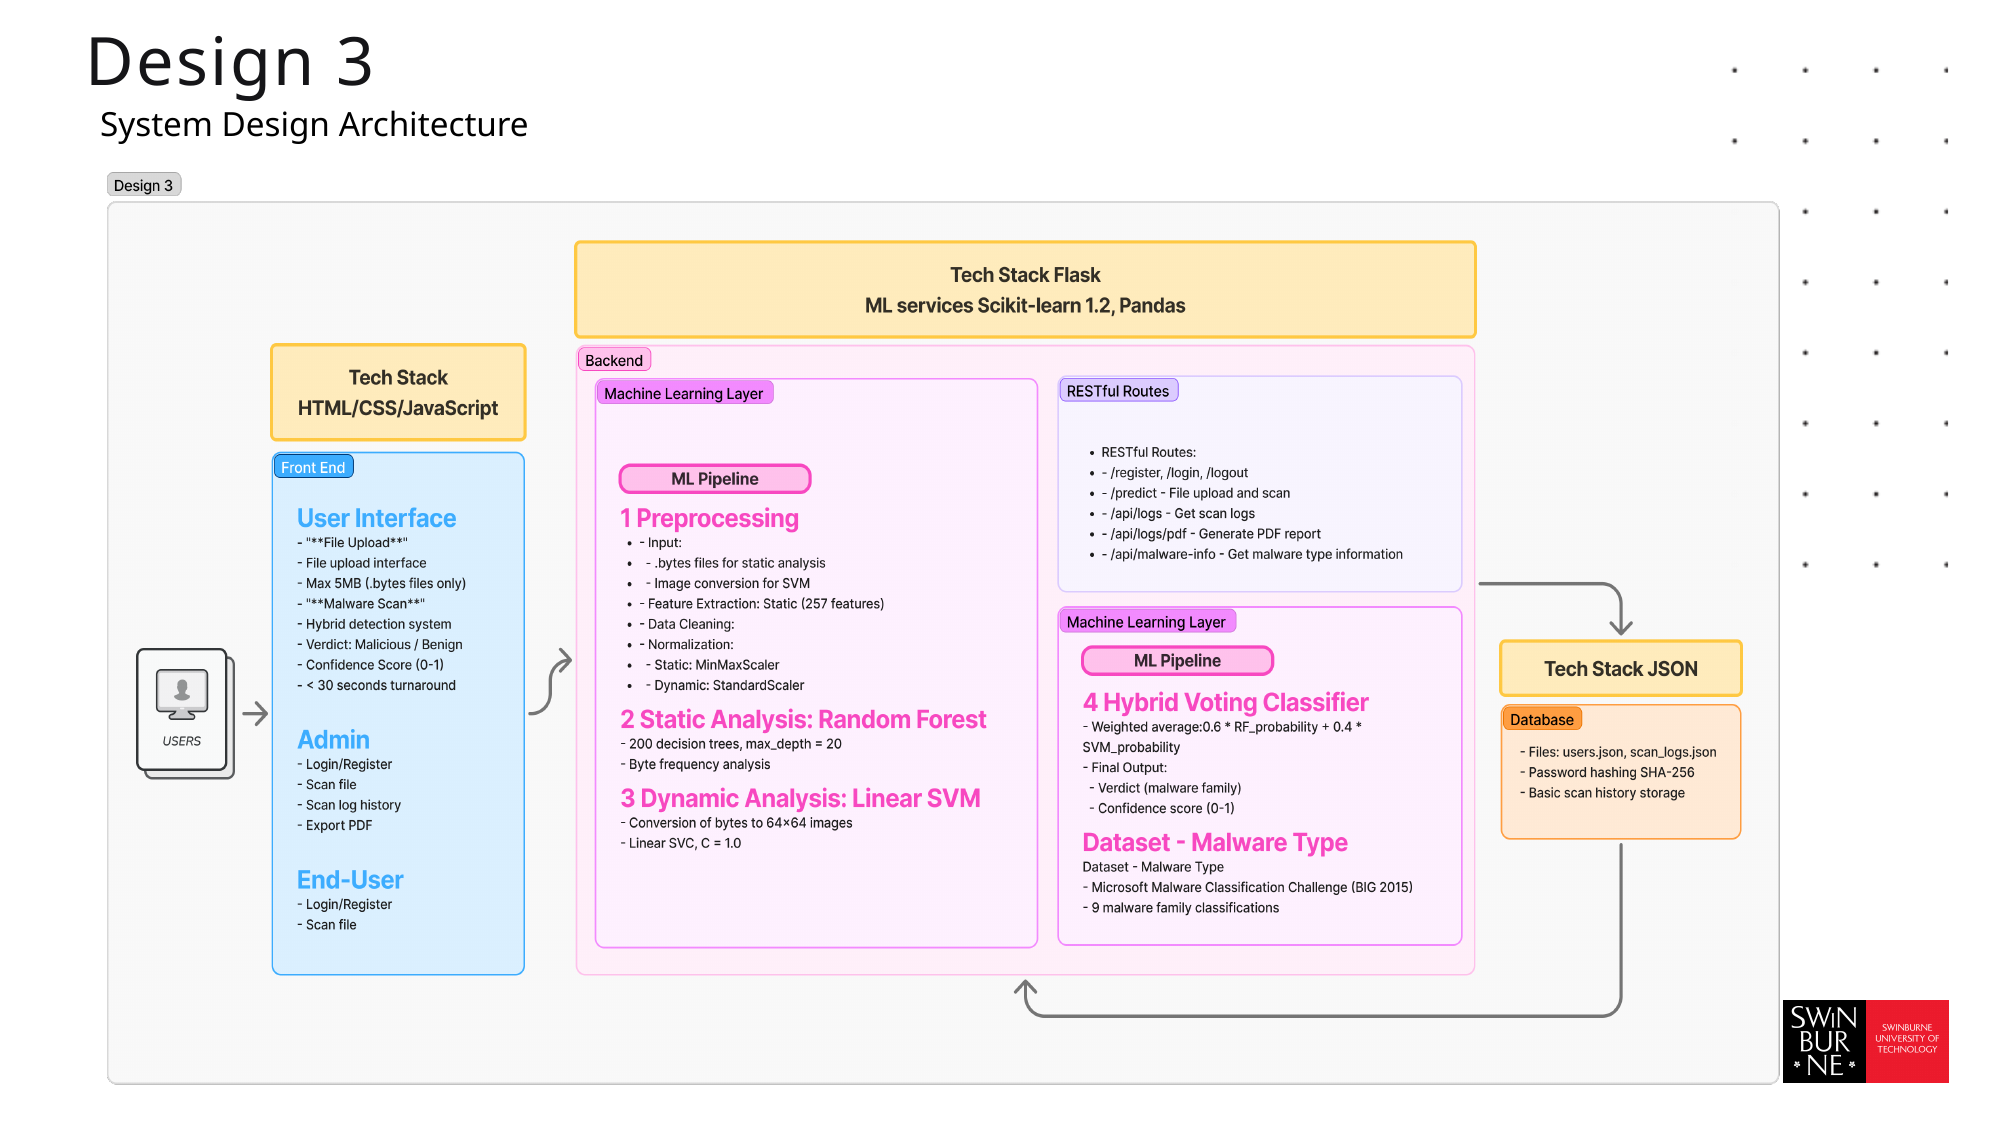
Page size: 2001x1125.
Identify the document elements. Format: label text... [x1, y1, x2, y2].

text_box Design 3 [85, 24, 673, 100]
picture [75, 167, 1949, 1118]
list System Design Architecture [85, 100, 1675, 146]
